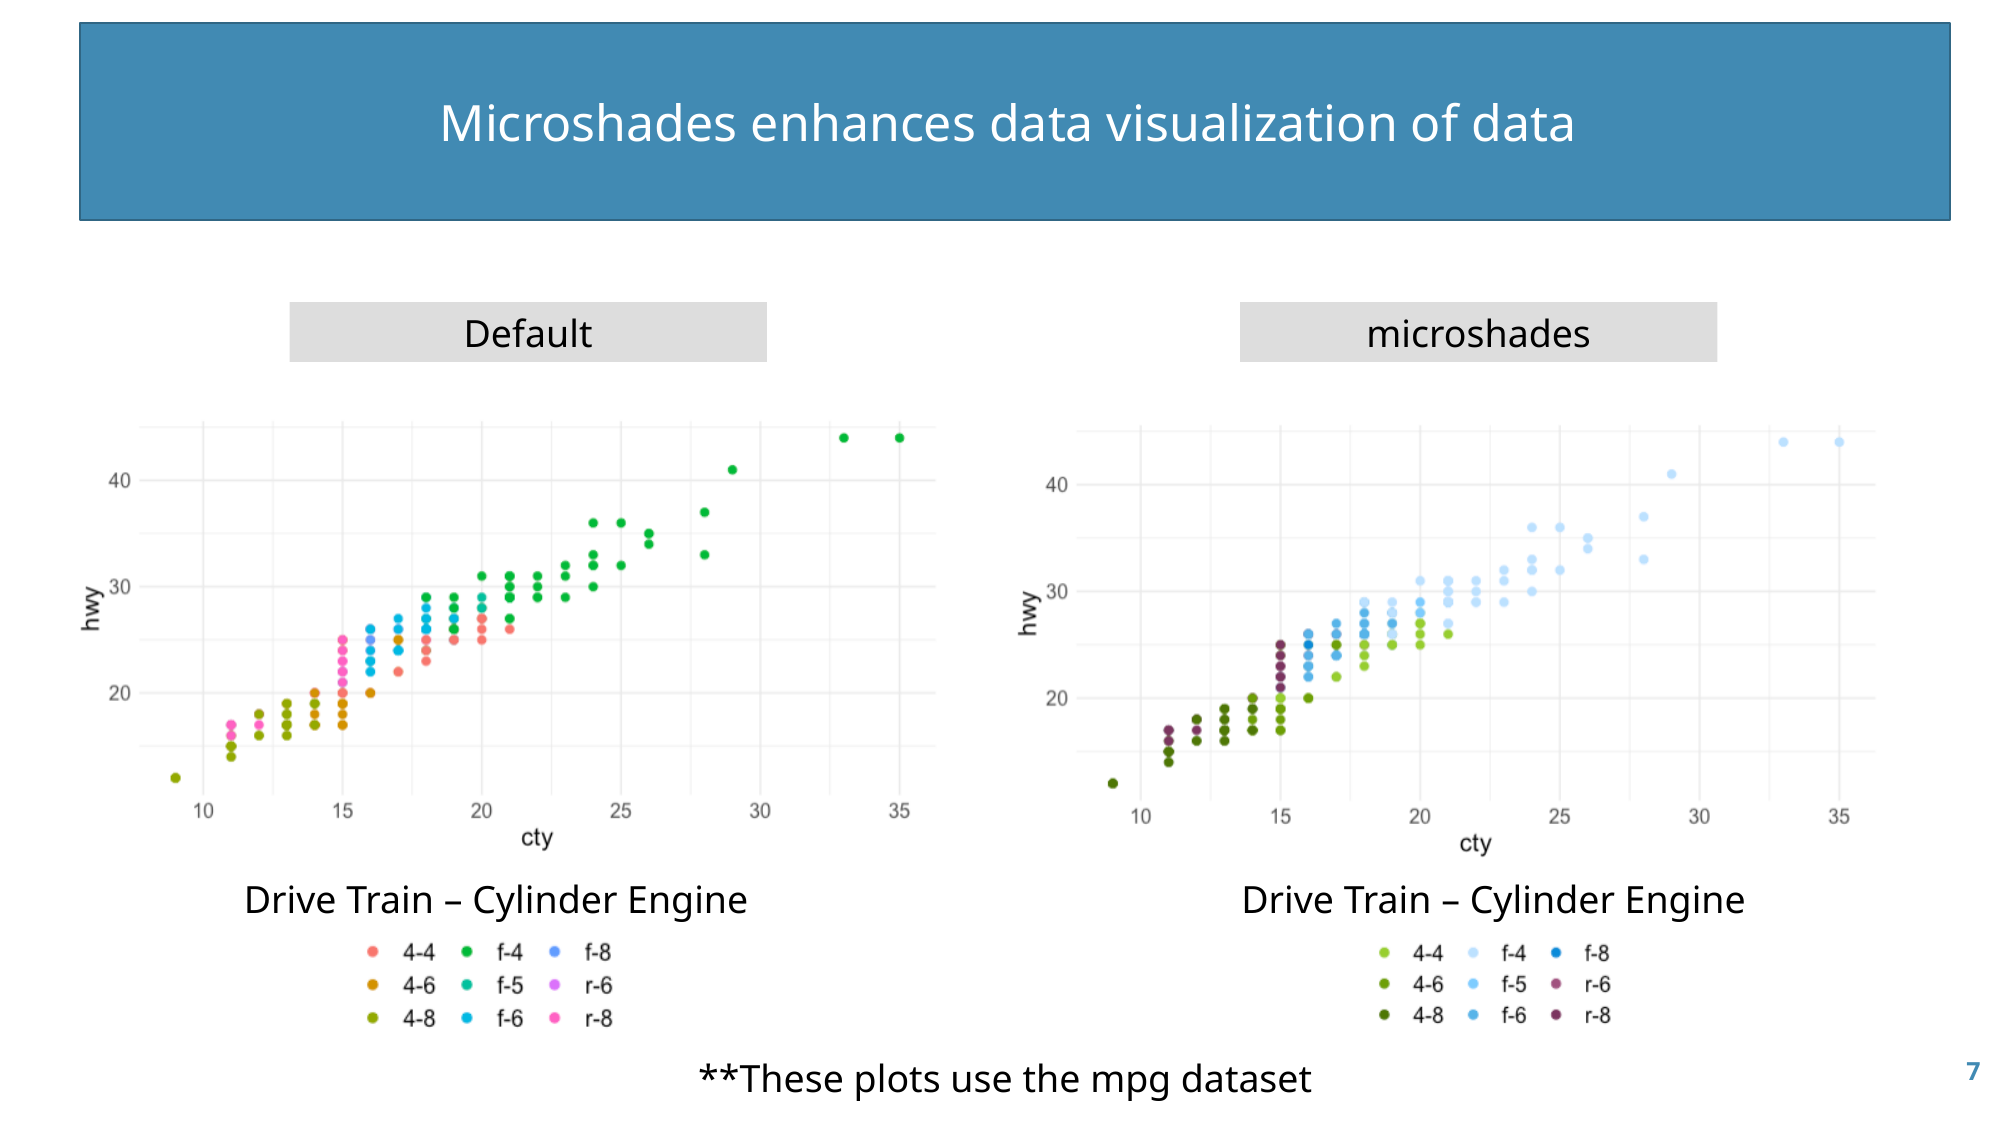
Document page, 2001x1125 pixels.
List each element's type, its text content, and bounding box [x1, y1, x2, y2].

slide_number 7 [1744, 1042, 1996, 1103]
picture [61, 413, 966, 878]
picture [1007, 413, 1950, 878]
text_box microshades [1240, 302, 1718, 362]
picture [354, 910, 639, 1047]
text_box Drive Train – Cylinder Engine [228, 878, 764, 929]
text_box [1256, 868, 1731, 1047]
text_box Default [289, 302, 767, 362]
text_box **These plots use the mpg dataset [683, 1047, 1479, 1107]
text_box Microshades enhances data visualization of data [79, 22, 1951, 221]
